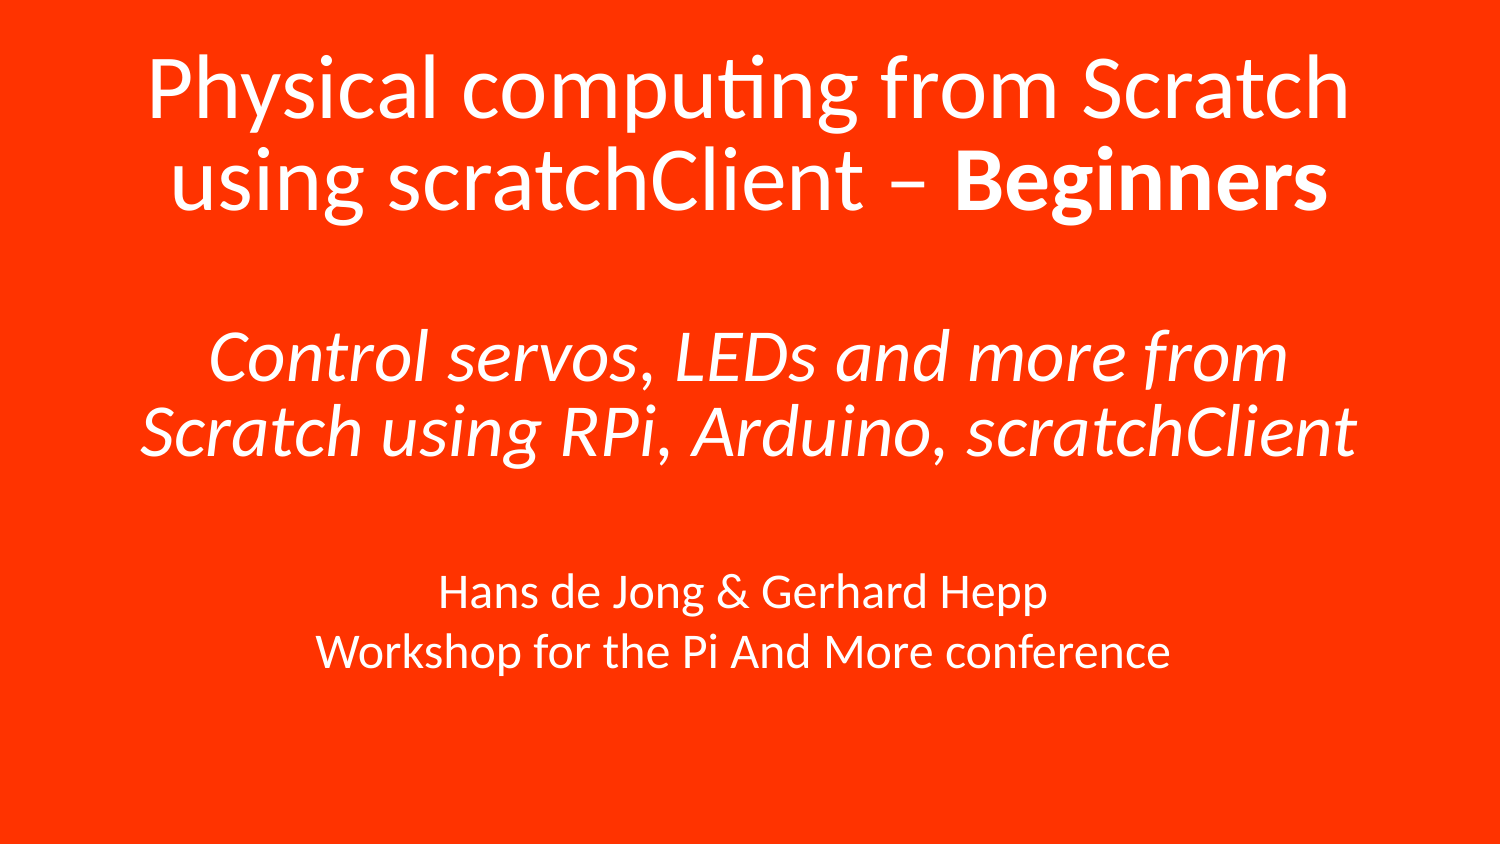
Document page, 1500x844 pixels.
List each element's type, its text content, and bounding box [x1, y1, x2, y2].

subtitle Hans de Jong & Gerhard Hepp Workshop for the Pi And More conference [218, 563, 1269, 780]
title Physical computing from Scratch using scratchClient – Beginners Control servos, LEDs and more from Scratch using RPi, Arduino, scratchClient [112, 8, 1388, 517]
